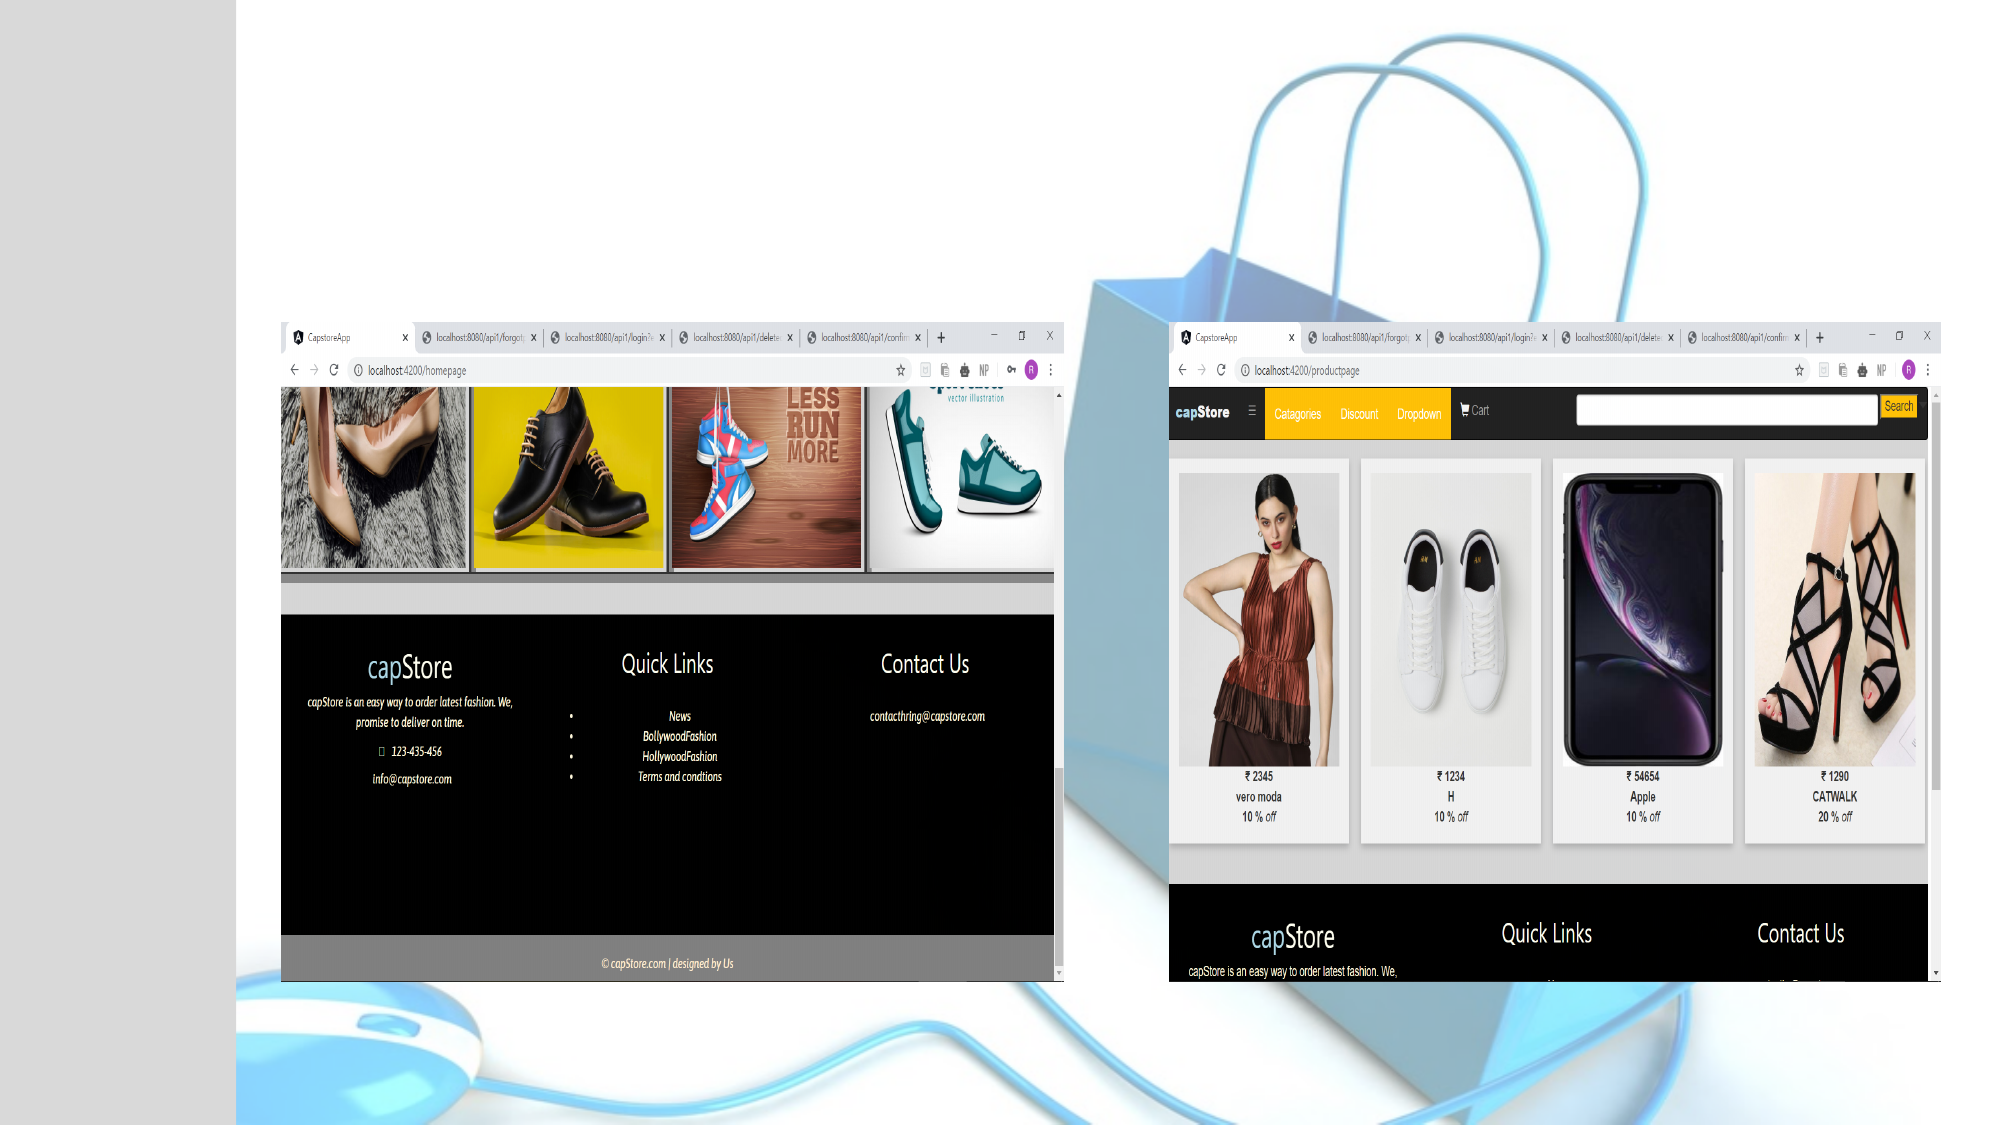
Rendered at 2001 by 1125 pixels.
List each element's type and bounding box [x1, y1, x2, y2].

picture [1169, 321, 1941, 983]
picture [281, 321, 1064, 983]
